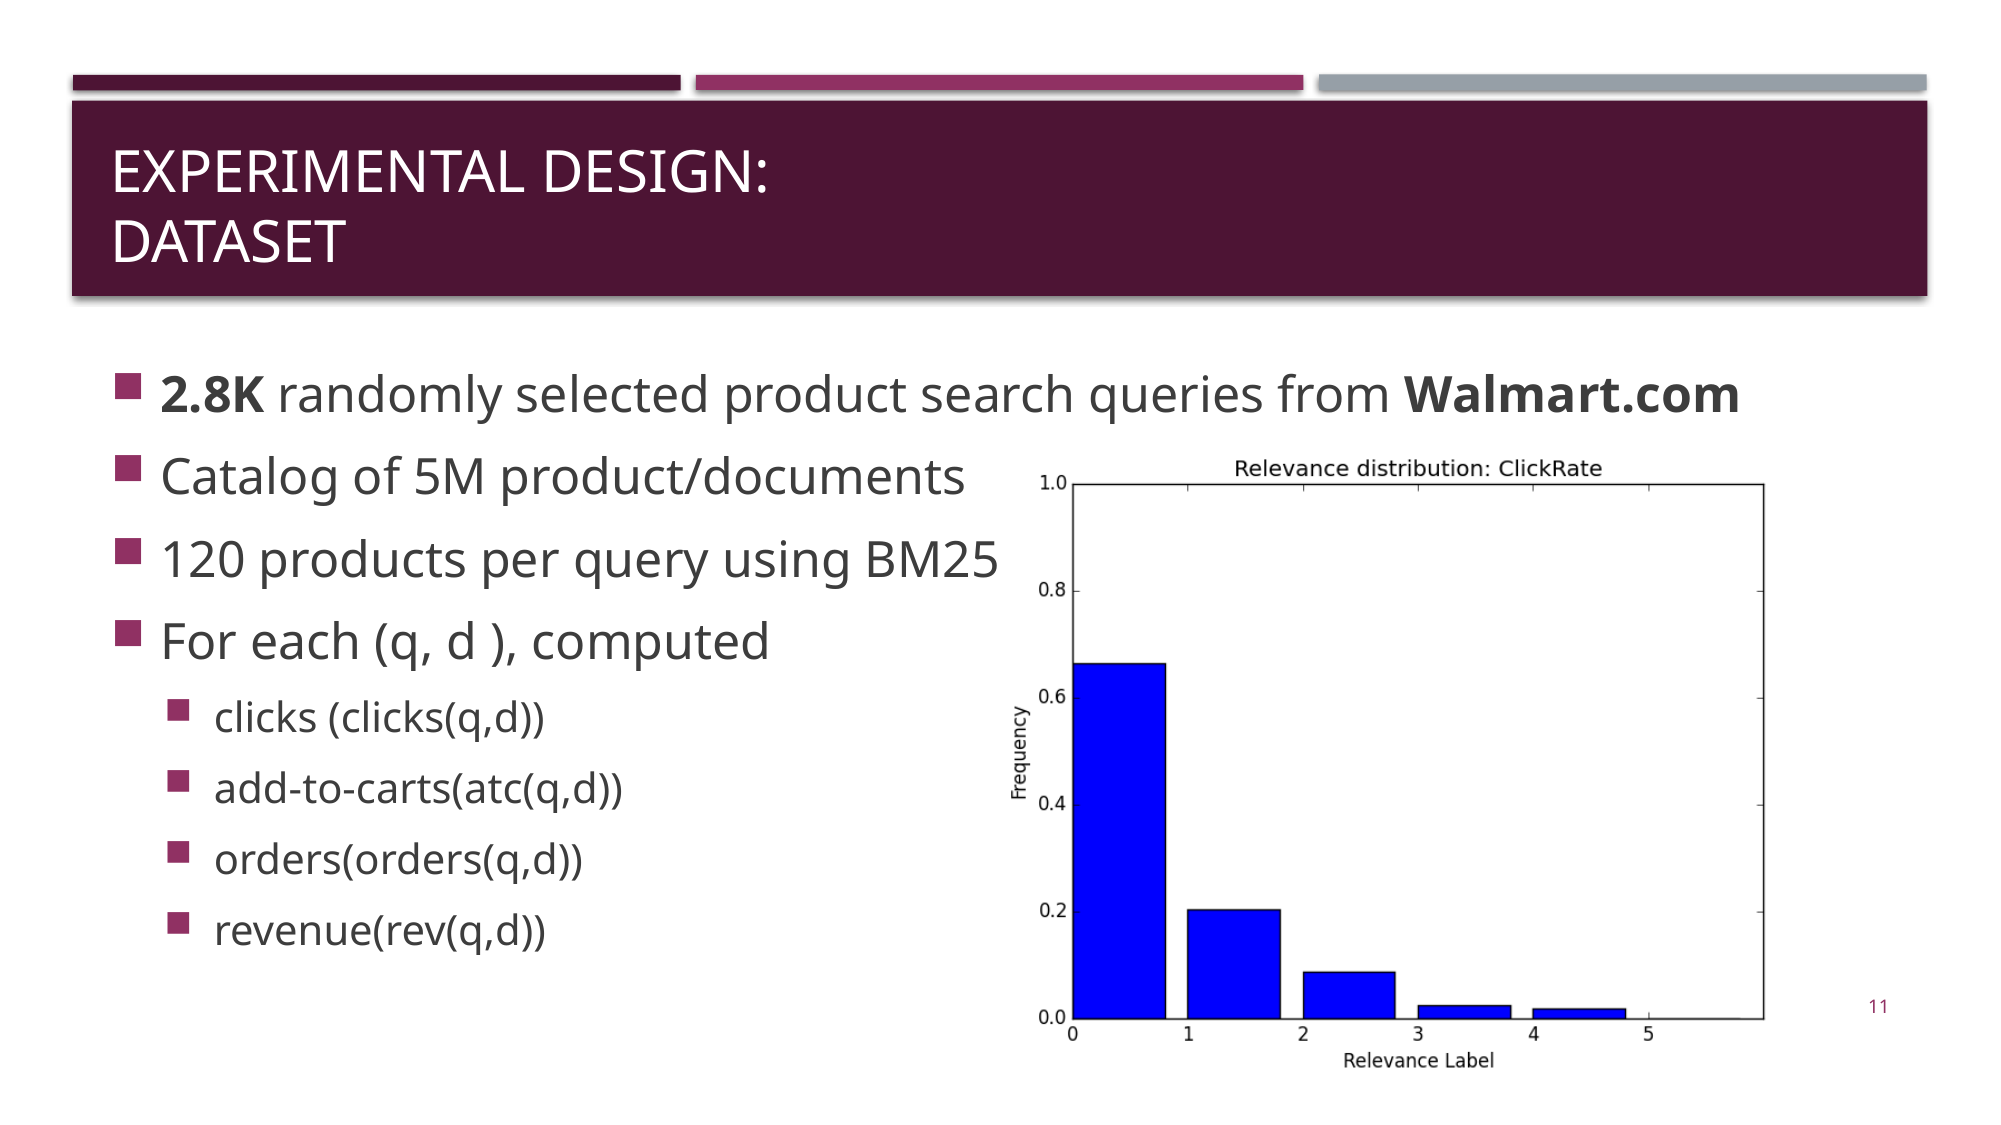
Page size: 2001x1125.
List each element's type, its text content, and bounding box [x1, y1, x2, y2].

slide_number 11 [1787, 977, 1905, 1037]
list 2.8K randomly selected product search queries from Walmart.com Catalog of 5M product/documents 120 products per query using BM25F For each (q, d ), computed clicks (clicks(q,d)) add-to-carts(atc(q,d)) orders(orders(q,d)) revenue(rev(q,d)) [95, 312, 1905, 1003]
picture [999, 454, 1782, 1072]
title Experimental Design: Dataset [95, 115, 1905, 282]
